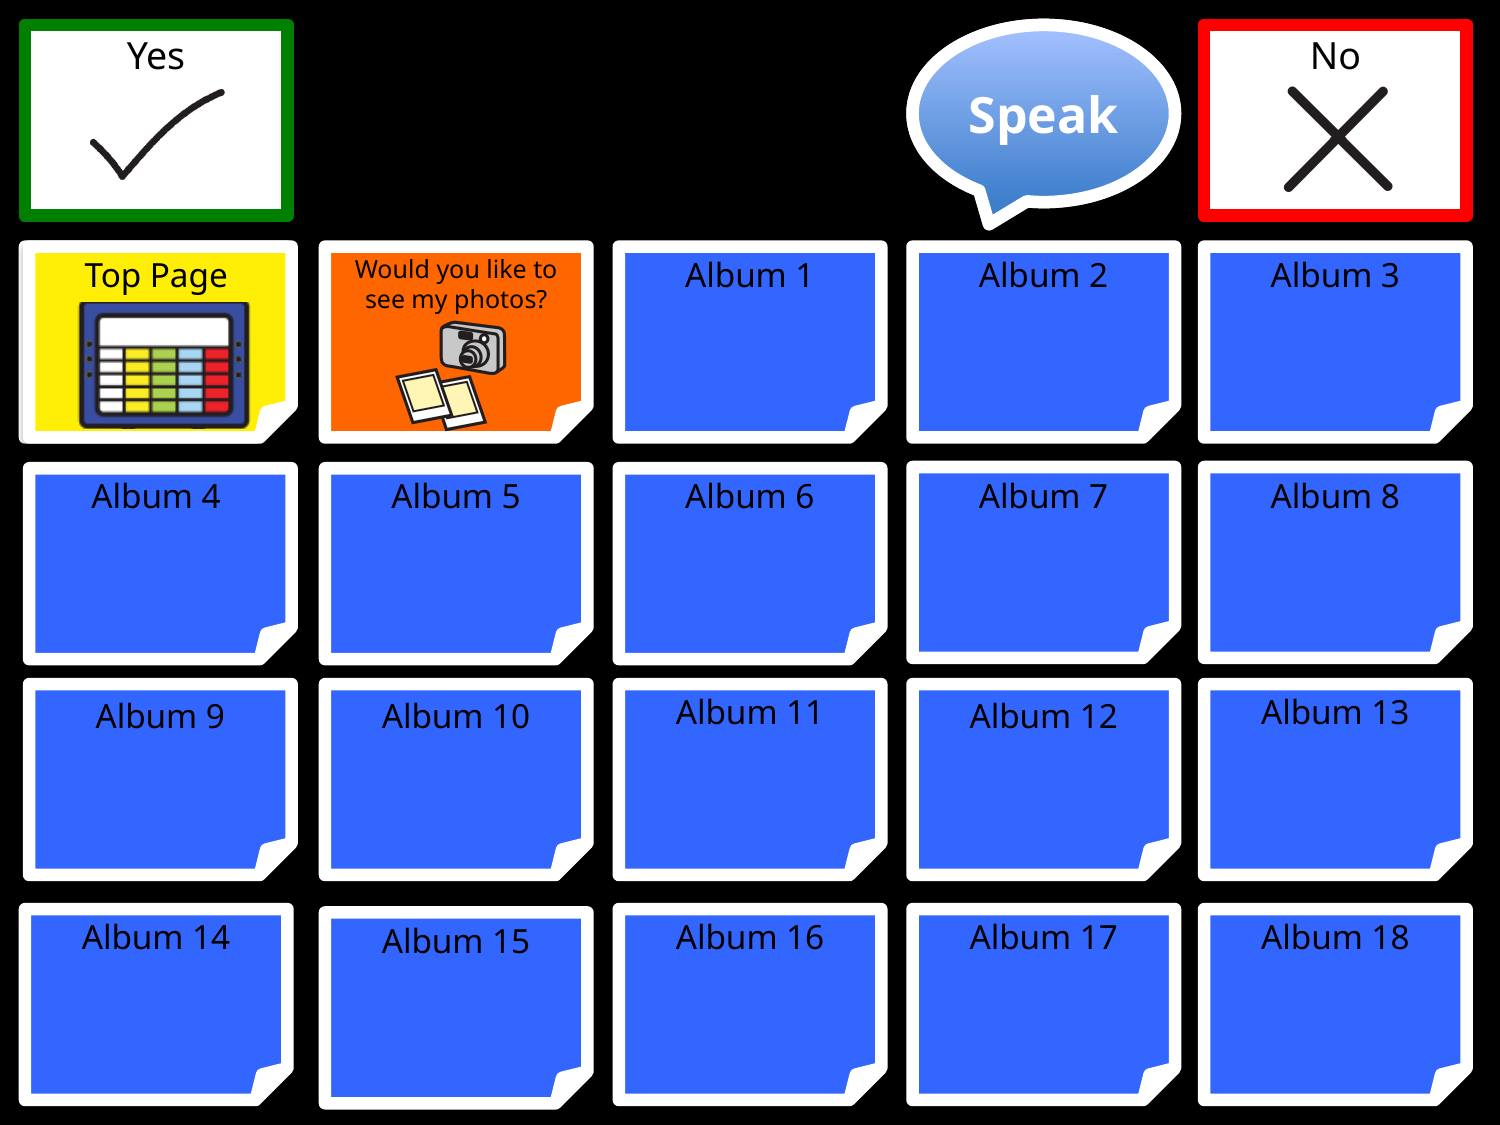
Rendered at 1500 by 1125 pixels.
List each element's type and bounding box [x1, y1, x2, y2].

text_box [24, 908, 289, 1101]
text_box [324, 245, 589, 439]
picture [387, 312, 514, 439]
text_box [1203, 245, 1468, 439]
text_box [28, 683, 293, 876]
text_box [911, 683, 1176, 876]
picture [62, 301, 267, 429]
text_box [324, 683, 589, 876]
text_box [324, 911, 589, 1105]
picture [1274, 74, 1403, 203]
text_box [24, 24, 288, 216]
text_box [1203, 24, 1467, 216]
text_box [24, 467, 293, 660]
text_box [1203, 466, 1468, 659]
text_box [911, 24, 1176, 225]
text_box [618, 467, 883, 660]
text_box [1203, 908, 1468, 1101]
text_box [1203, 683, 1468, 876]
text_box [911, 466, 1176, 659]
text_box [911, 908, 1176, 1101]
picture [74, 53, 238, 216]
text_box [324, 467, 589, 660]
text_box [911, 245, 1176, 439]
text_box [618, 908, 883, 1101]
text_box [618, 245, 883, 439]
text_box [24, 245, 293, 439]
text_box [618, 683, 883, 876]
